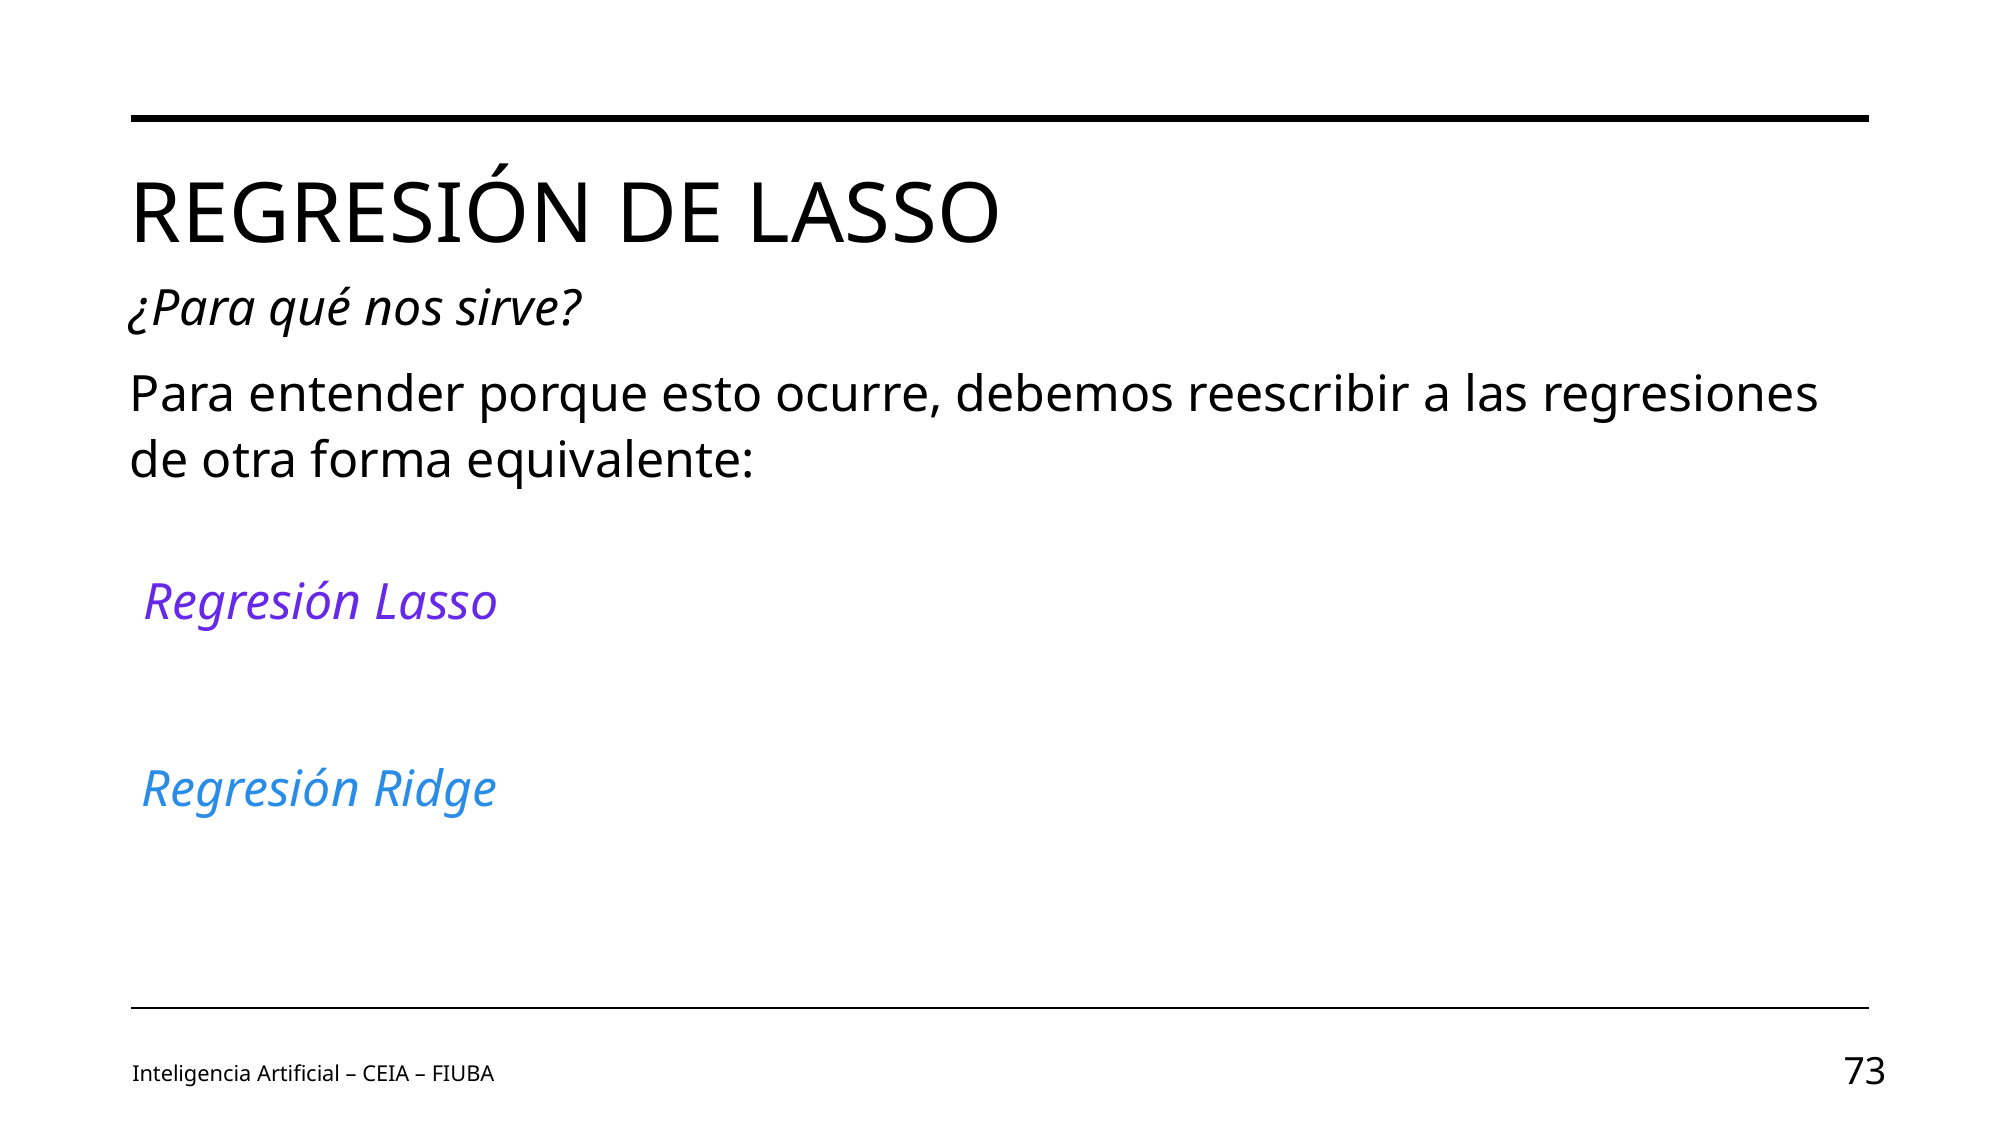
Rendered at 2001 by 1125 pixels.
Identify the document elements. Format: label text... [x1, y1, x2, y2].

text_box Regresión Lasso [128, 562, 514, 638]
footer Inteligencia Artificial – CEIA – FIUBA [117, 1042, 862, 1103]
text_box Regresión Ridge [127, 748, 513, 824]
slide_number 73 [1791, 1042, 1902, 1103]
title Regresión de Lasso [114, 151, 1869, 377]
